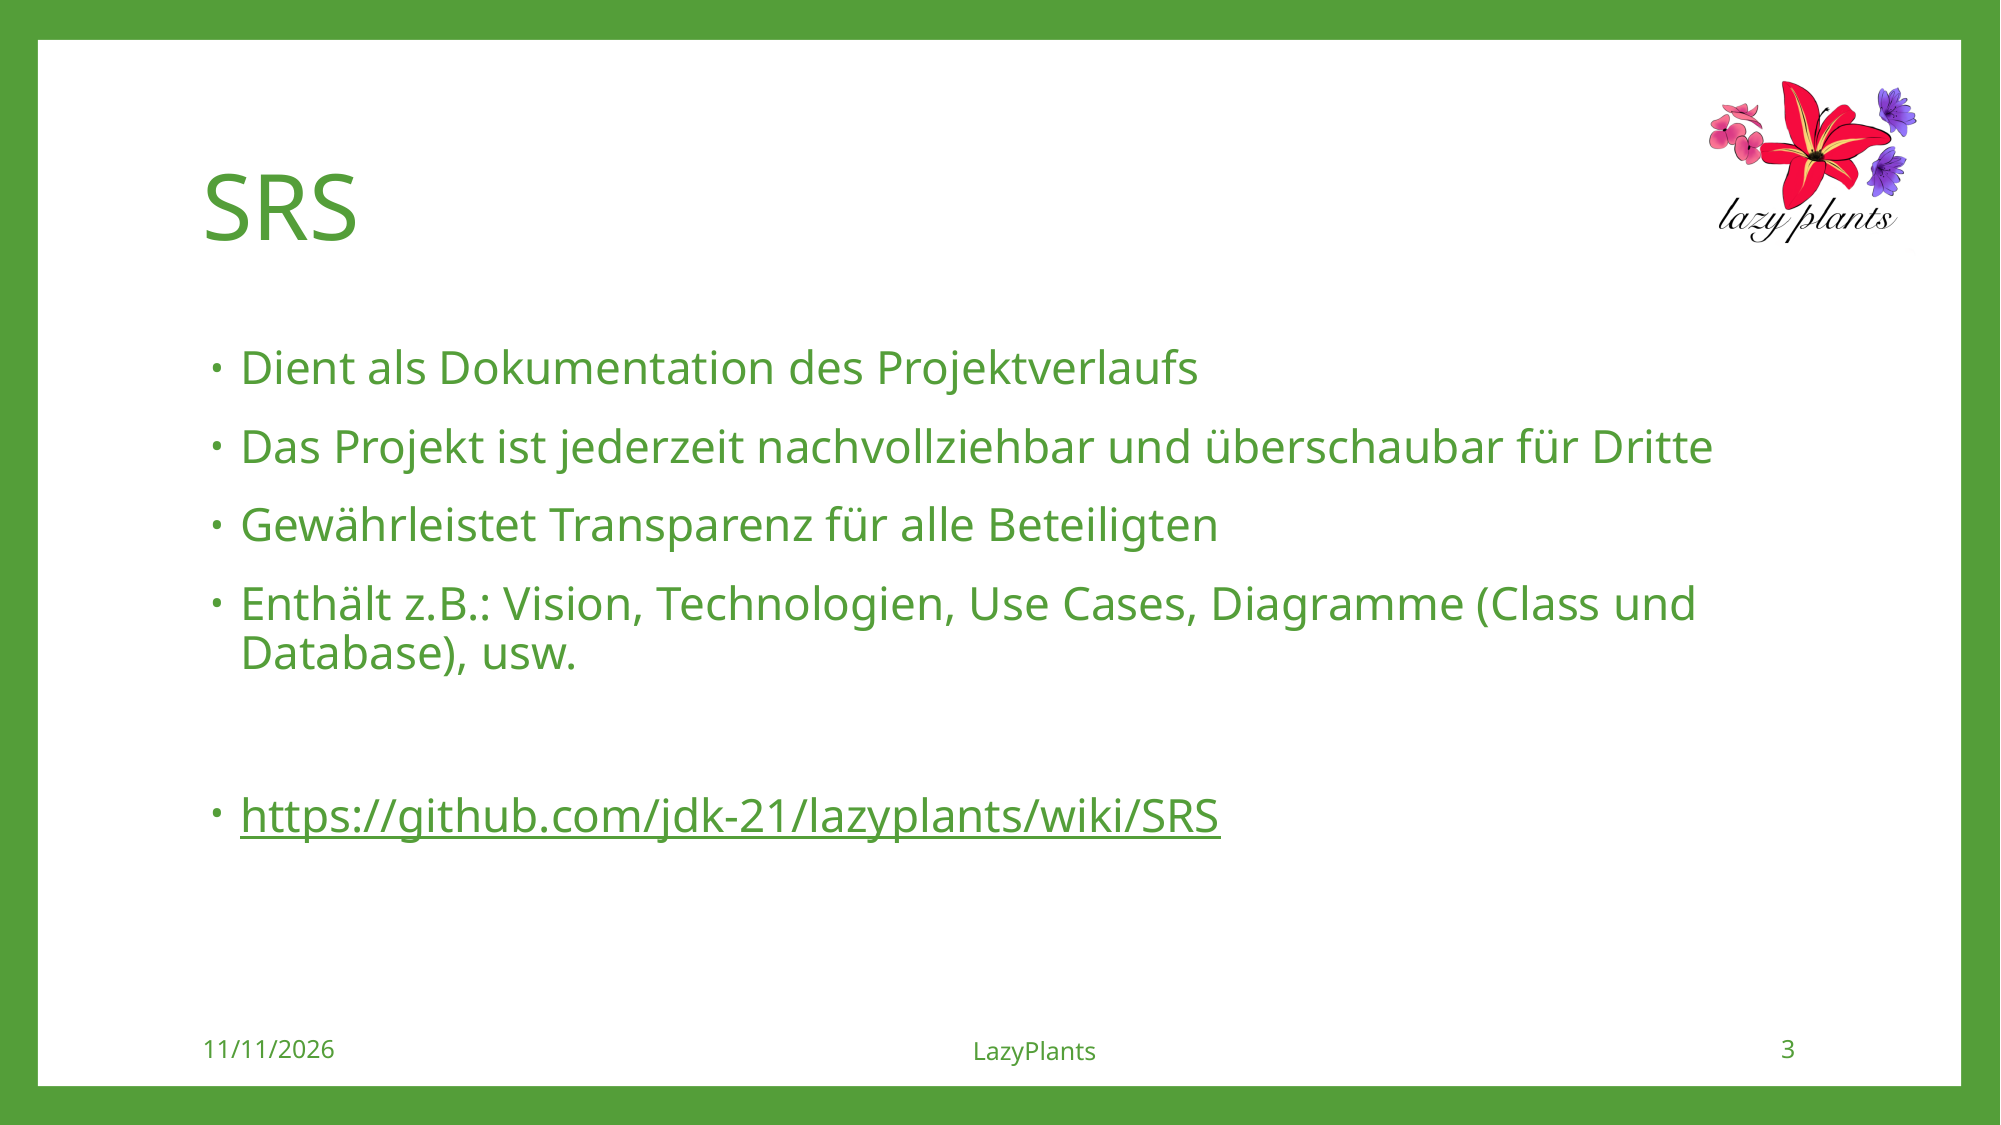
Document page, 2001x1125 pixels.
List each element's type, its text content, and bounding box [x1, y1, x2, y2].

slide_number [187, 1020, 570, 1081]
picture [1704, 44, 1927, 267]
slide_number 3 [1530, 1020, 1811, 1081]
title SRS [187, 99, 1808, 323]
list Dient als Dokumentation des Projektverlaufs Das Projekt ist jederzeit nachvollziehbar und überschaubar für Dritte Gewährleistet Transparenz für alle Beteiligten Enthält z.B.: Vision, Technologien, Use Cases, Diagramme (Class und Database), usw. https://github.com/jdk-21/lazyplants/wiki/SRS [187, 337, 1808, 1000]
footer LazyPlants [647, 1020, 1422, 1081]
